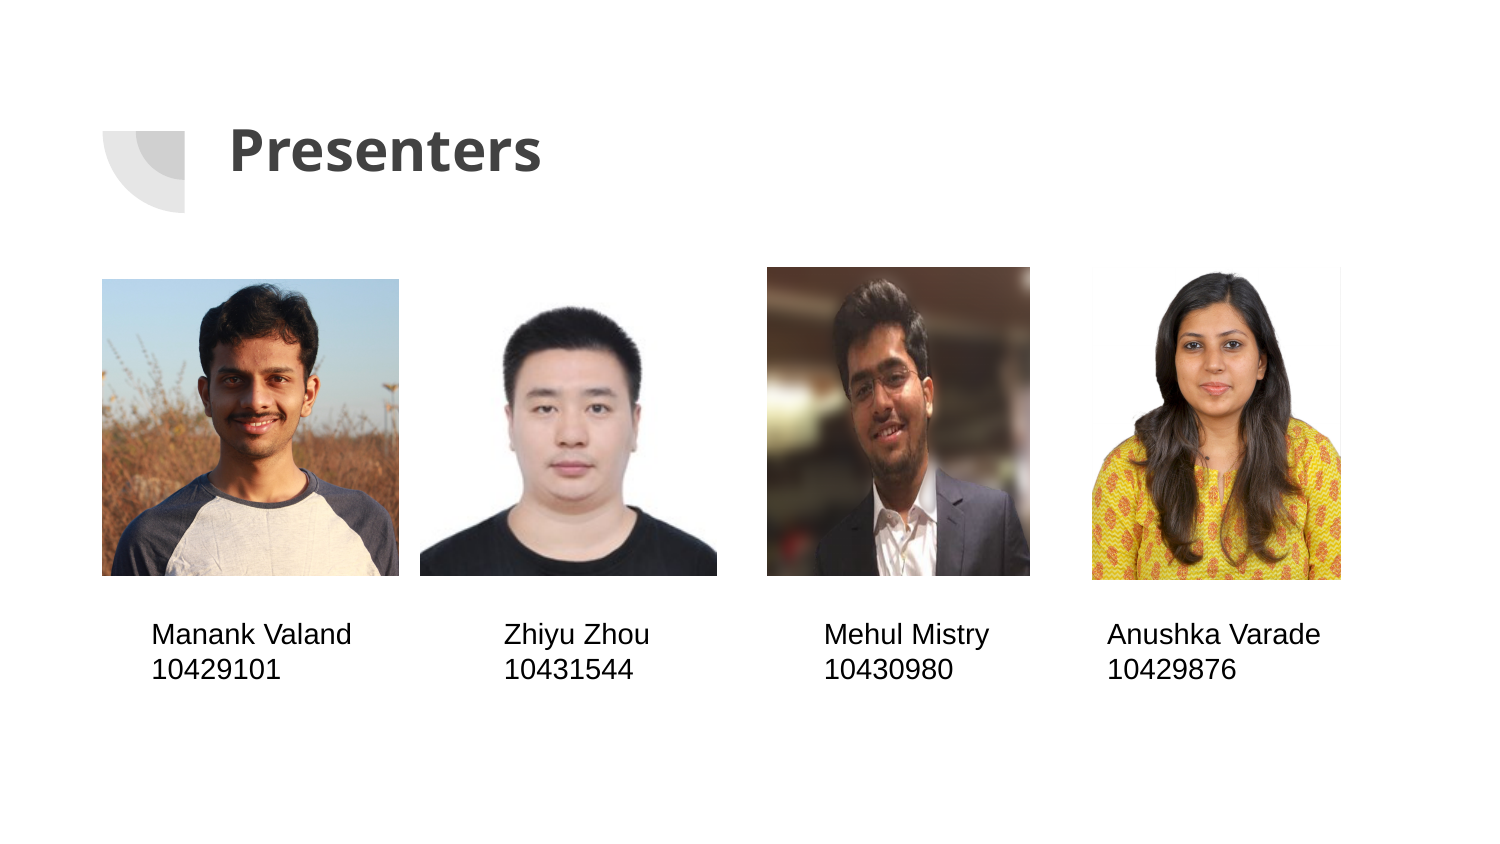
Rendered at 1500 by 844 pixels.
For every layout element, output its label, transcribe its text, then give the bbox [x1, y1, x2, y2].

text_box Manank Valand 10429101 [136, 600, 421, 706]
picture [102, 279, 399, 576]
picture [420, 279, 717, 576]
picture [767, 267, 1030, 576]
picture [1091, 267, 1396, 649]
text_box Mehul Mistry 10430980 [808, 600, 1092, 687]
title Presenters [213, 98, 1368, 263]
text_box Anushka Varade 10429876 [1092, 656, 1396, 687]
text_box Zhiyu Zhou 10431544 [488, 600, 793, 687]
